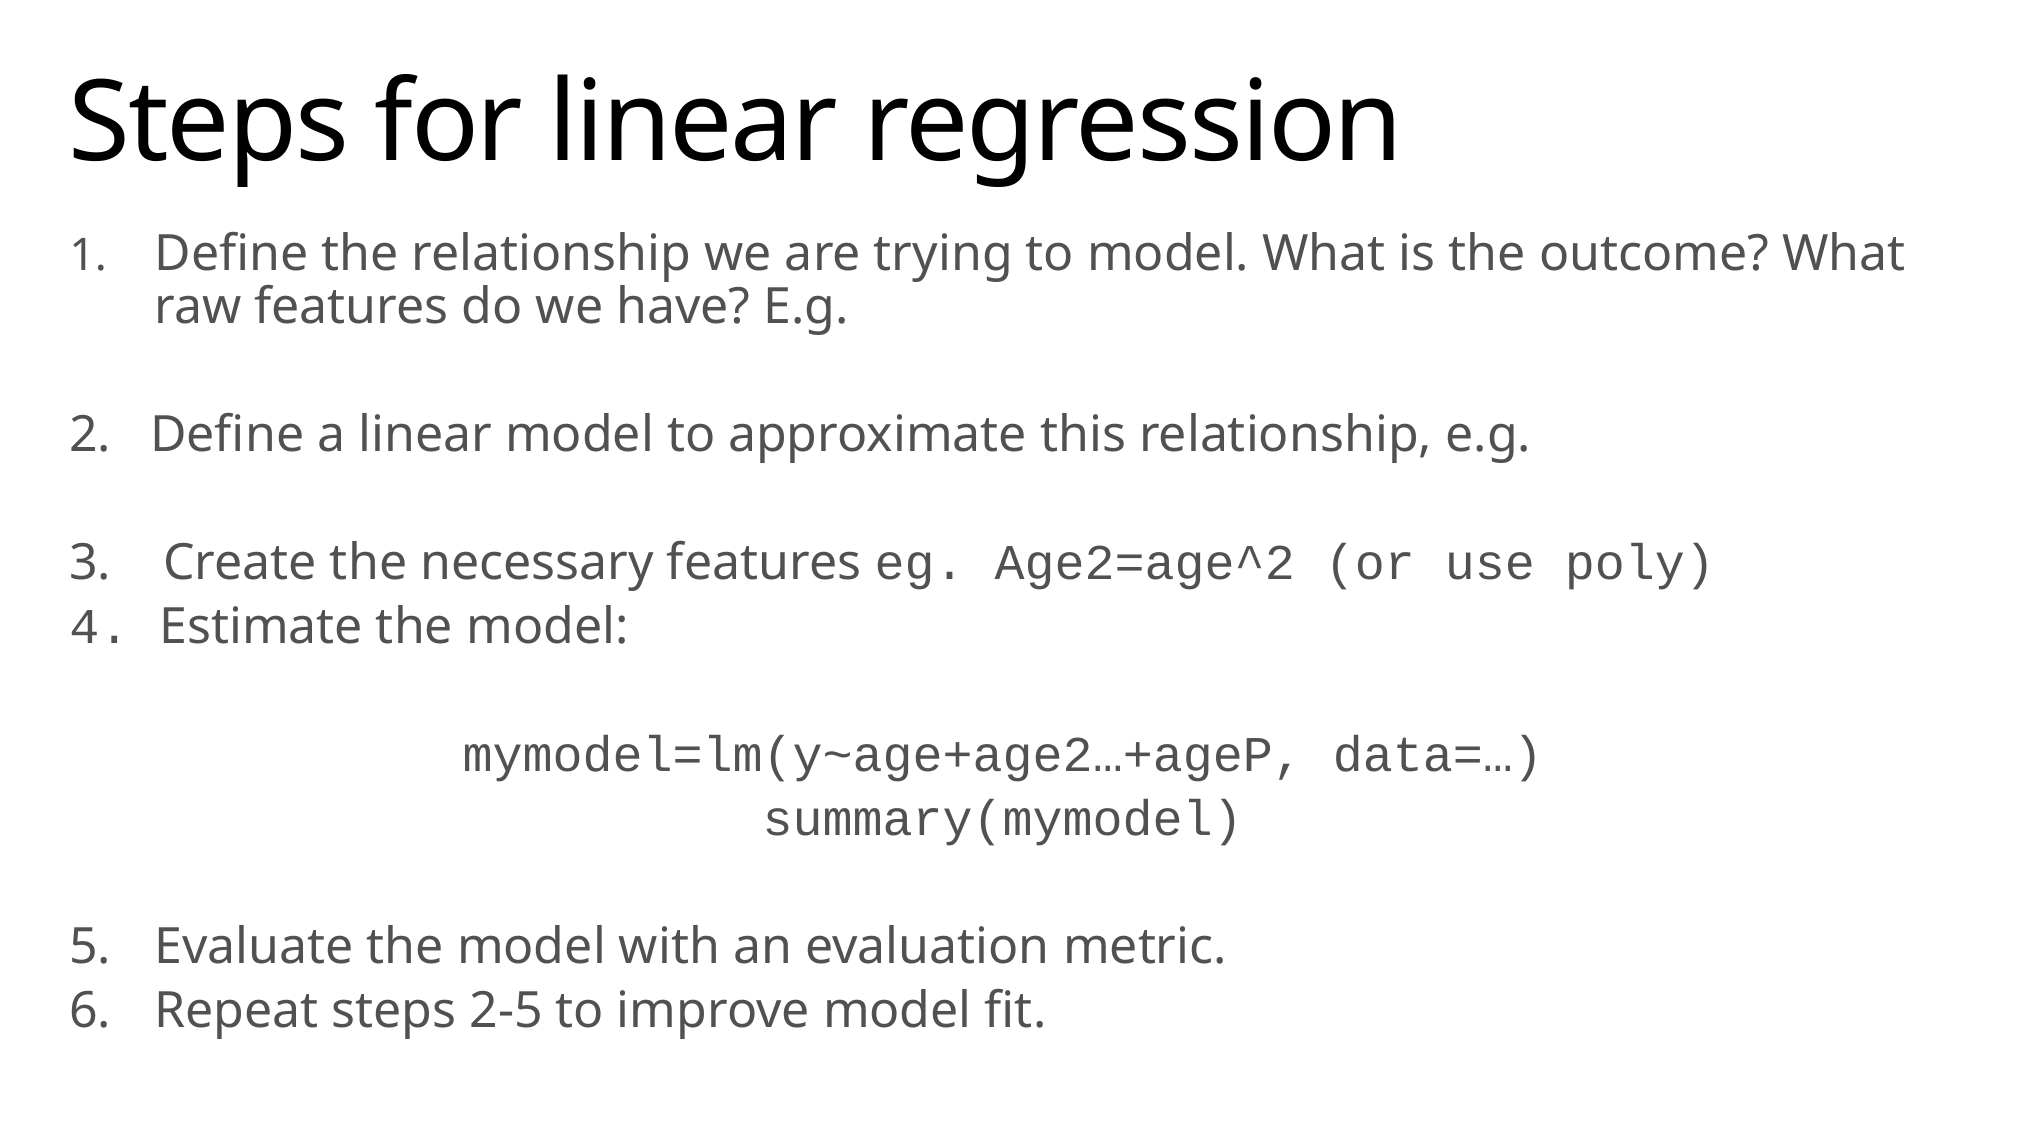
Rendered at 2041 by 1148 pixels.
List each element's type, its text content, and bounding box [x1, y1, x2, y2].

title Steps for linear regression [45, 48, 1996, 200]
